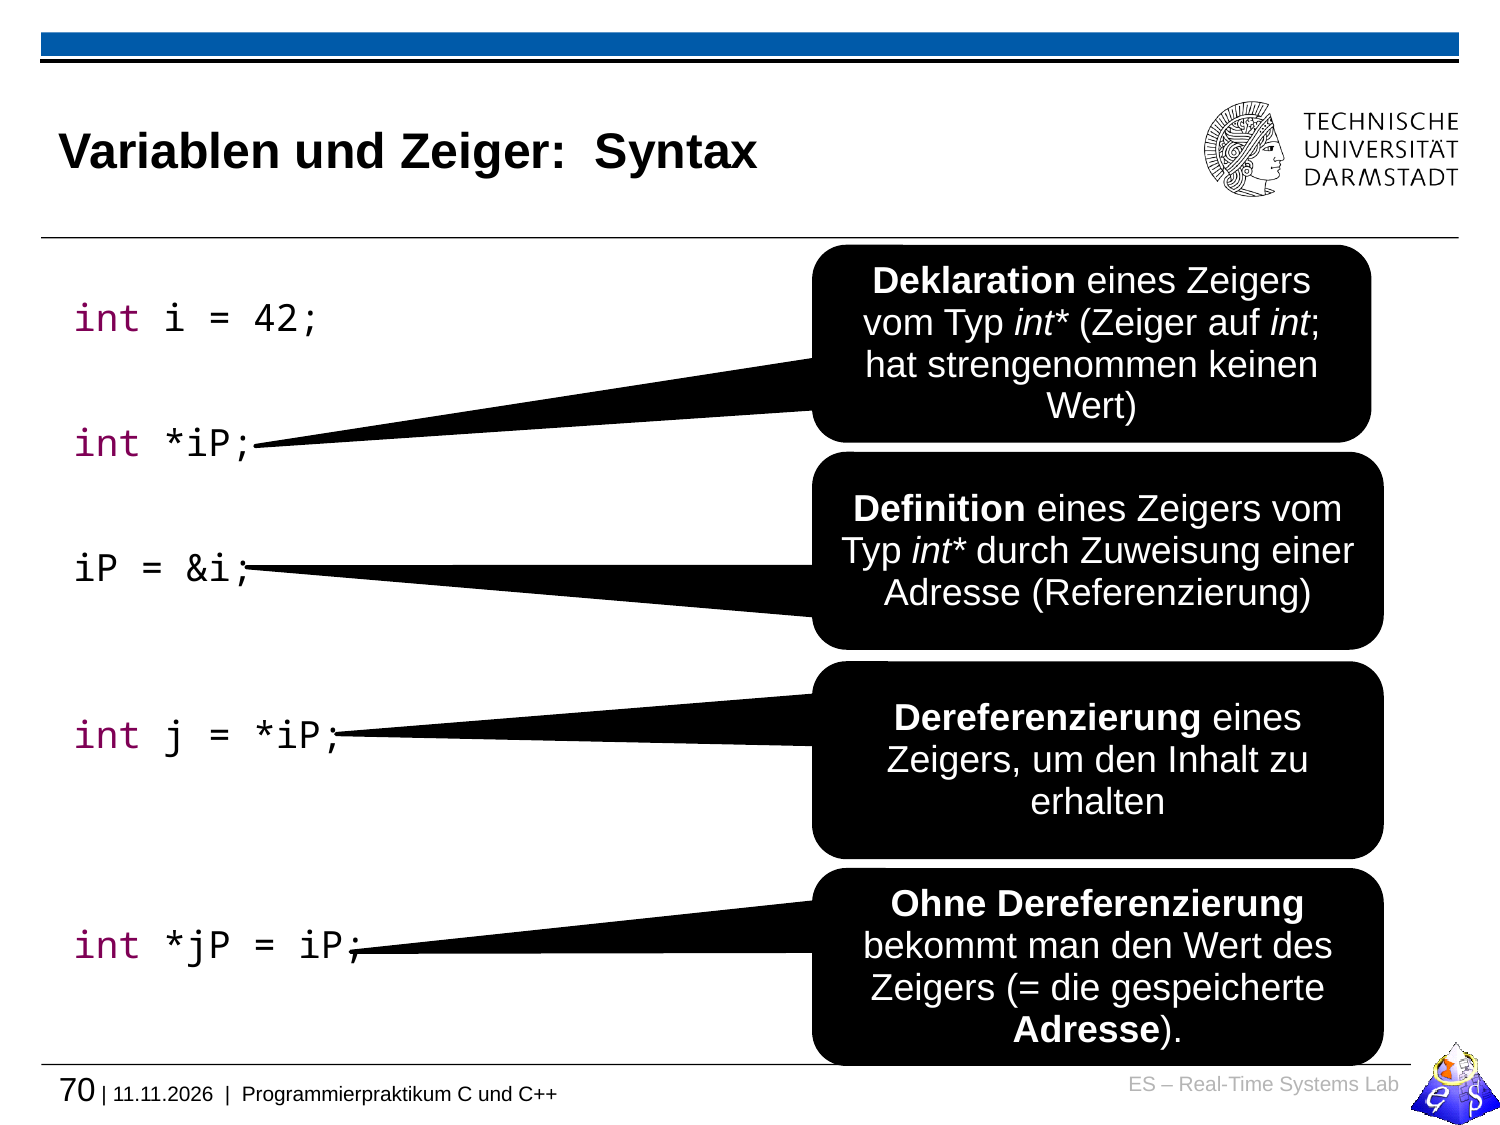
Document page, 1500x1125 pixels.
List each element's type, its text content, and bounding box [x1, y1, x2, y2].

text_box Definition eines Zeigers vom Typ int* durch Zuweisung einer Adresse (Referenzierung) [244, 451, 1384, 650]
text_box Dereferenzierung eines Zeigers, um den Inhalt zu erhalten [334, 661, 1384, 860]
picture [1411, 1041, 1500, 1125]
text_box Ohne Dereferenzierung bekommt man den Wert des Zeigers (= die gespeicherte Adresse). [348, 867, 1384, 1066]
picture [1187, 84, 1483, 214]
title Variablen und Zeiger: Syntax [58, 80, 1187, 218]
text_box Deklaration eines Zeigers vom Typ int* (Zeiger auf int; hat strengenommen keinen Wert) [253, 244, 1372, 449]
text_box int i = 42; int *iP; iP = &i; int j = *iP; int *jP = iP; [58, 290, 809, 974]
